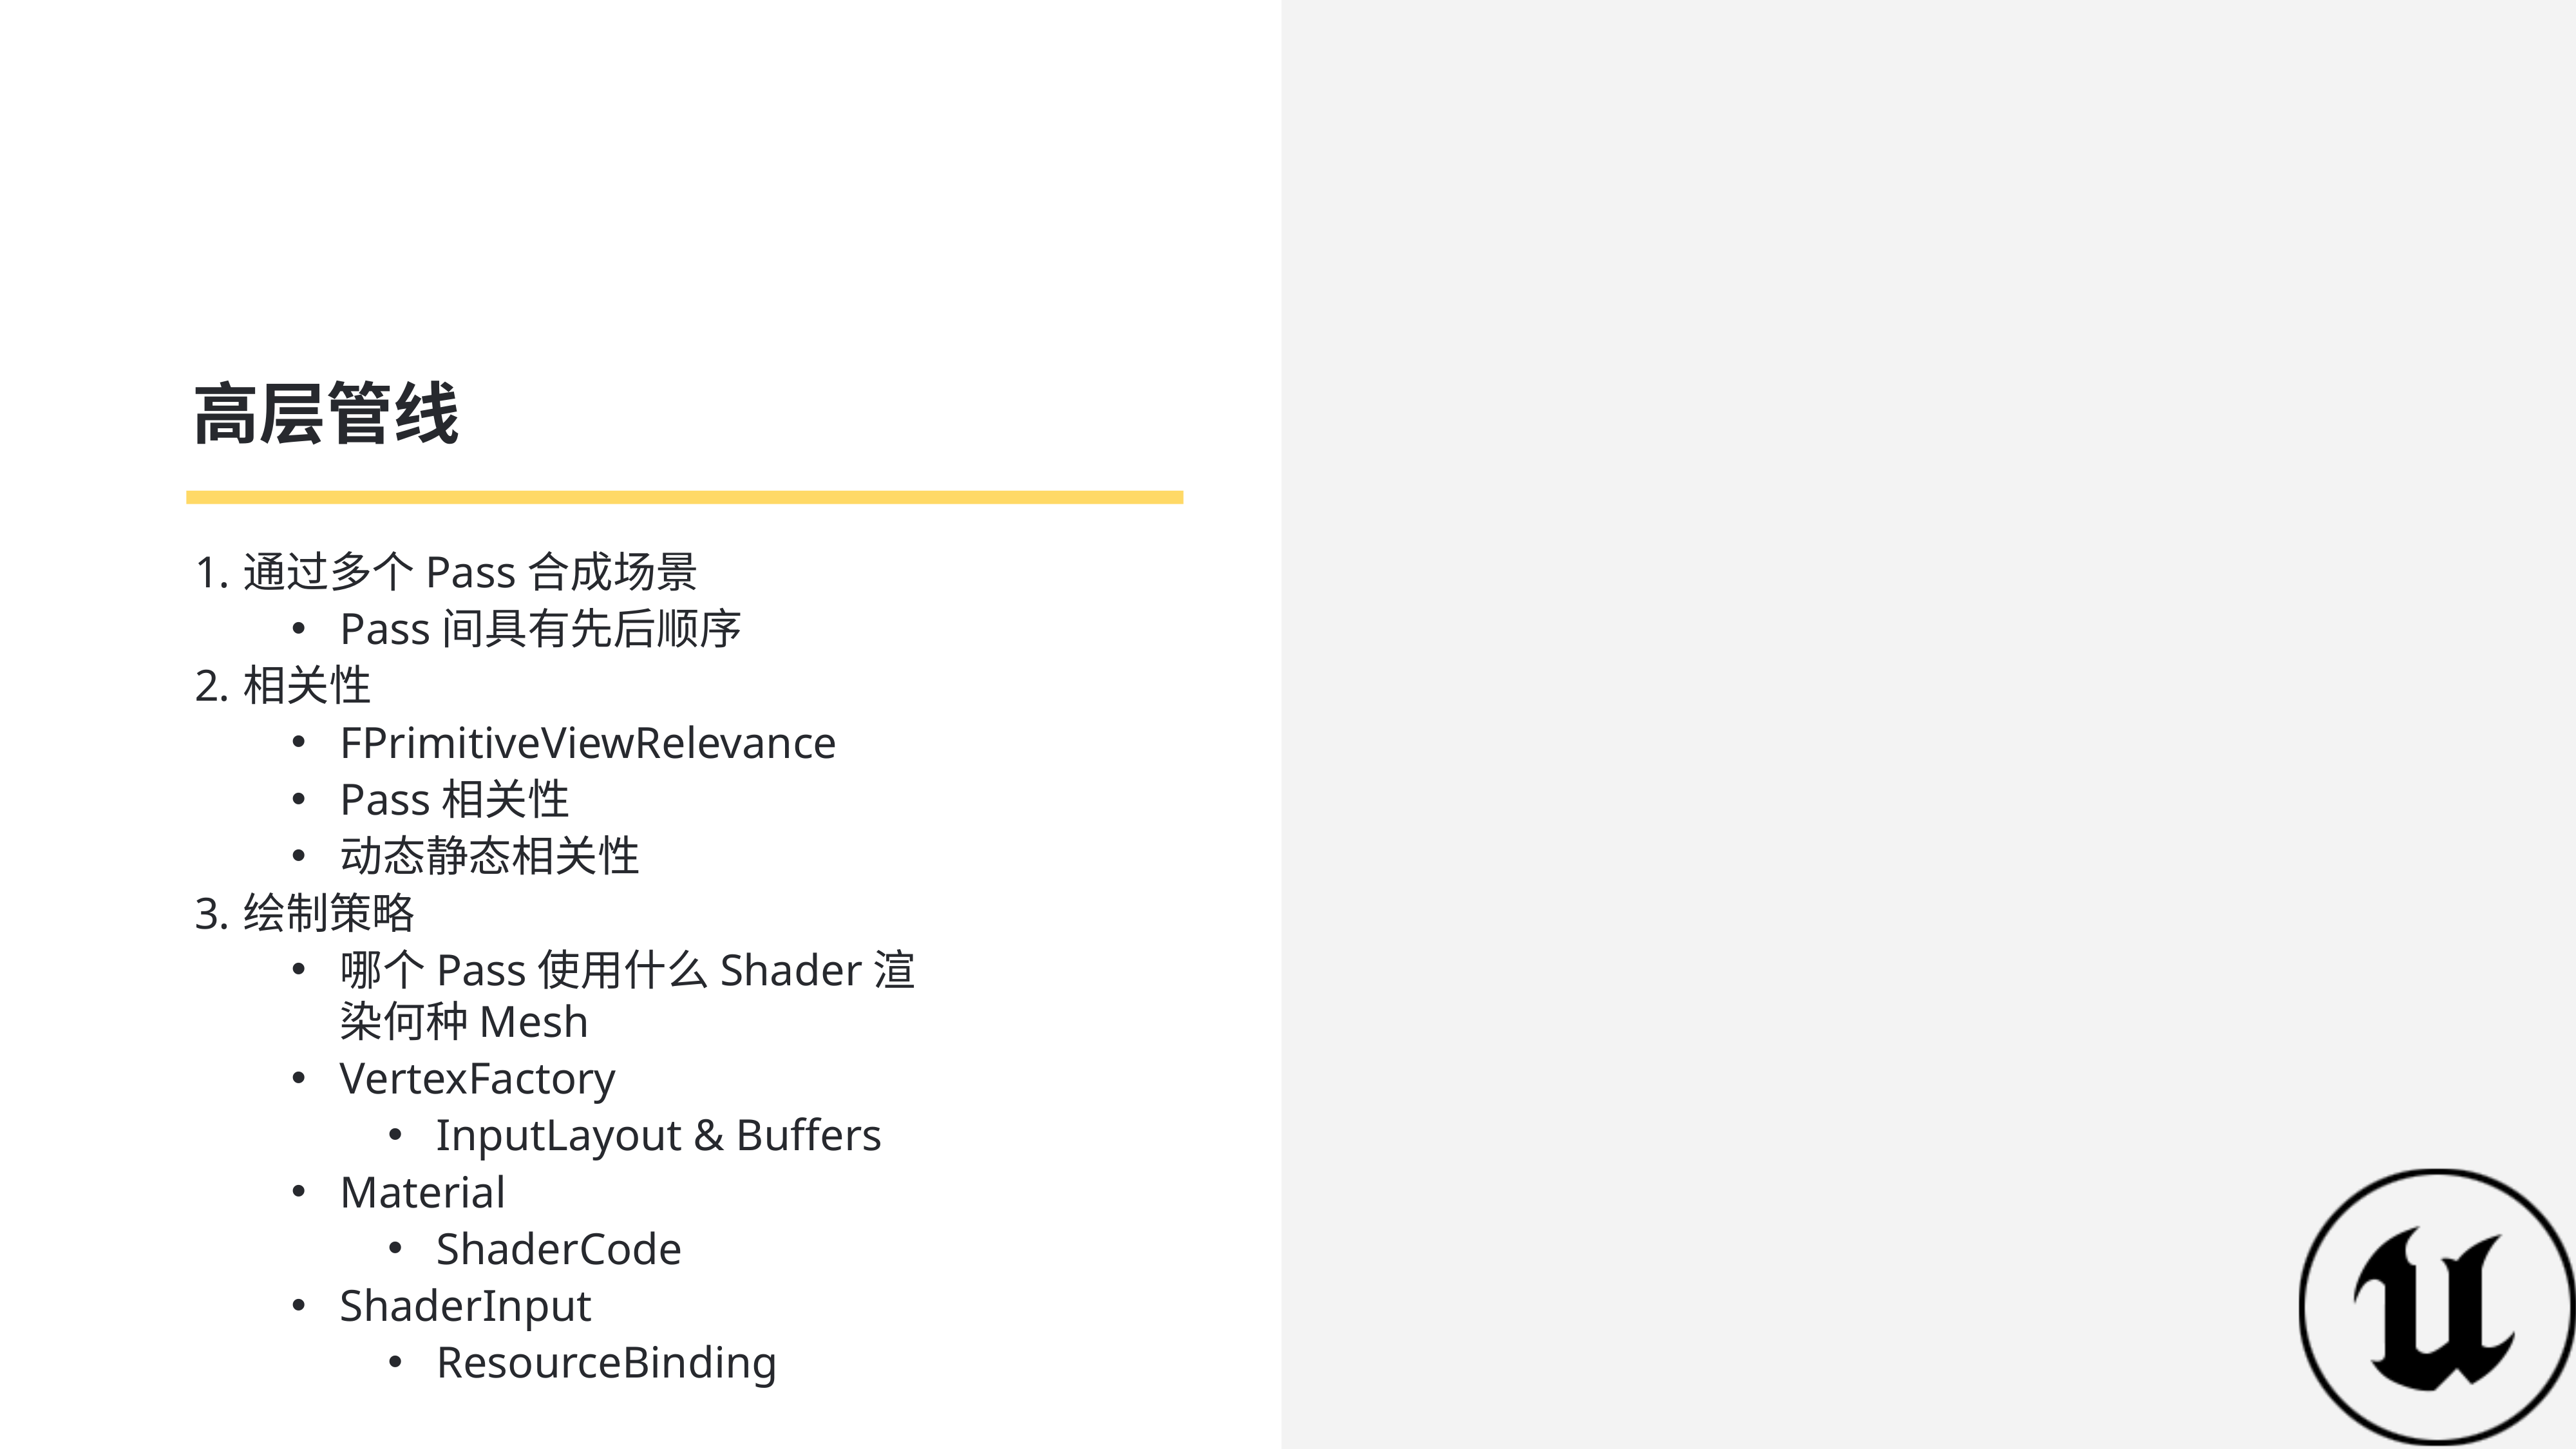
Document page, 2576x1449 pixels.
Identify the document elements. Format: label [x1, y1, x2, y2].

picture [2298, 1165, 2576, 1449]
text_box [186, 365, 1184, 1449]
text_box [1281, 0, 2576, 1449]
